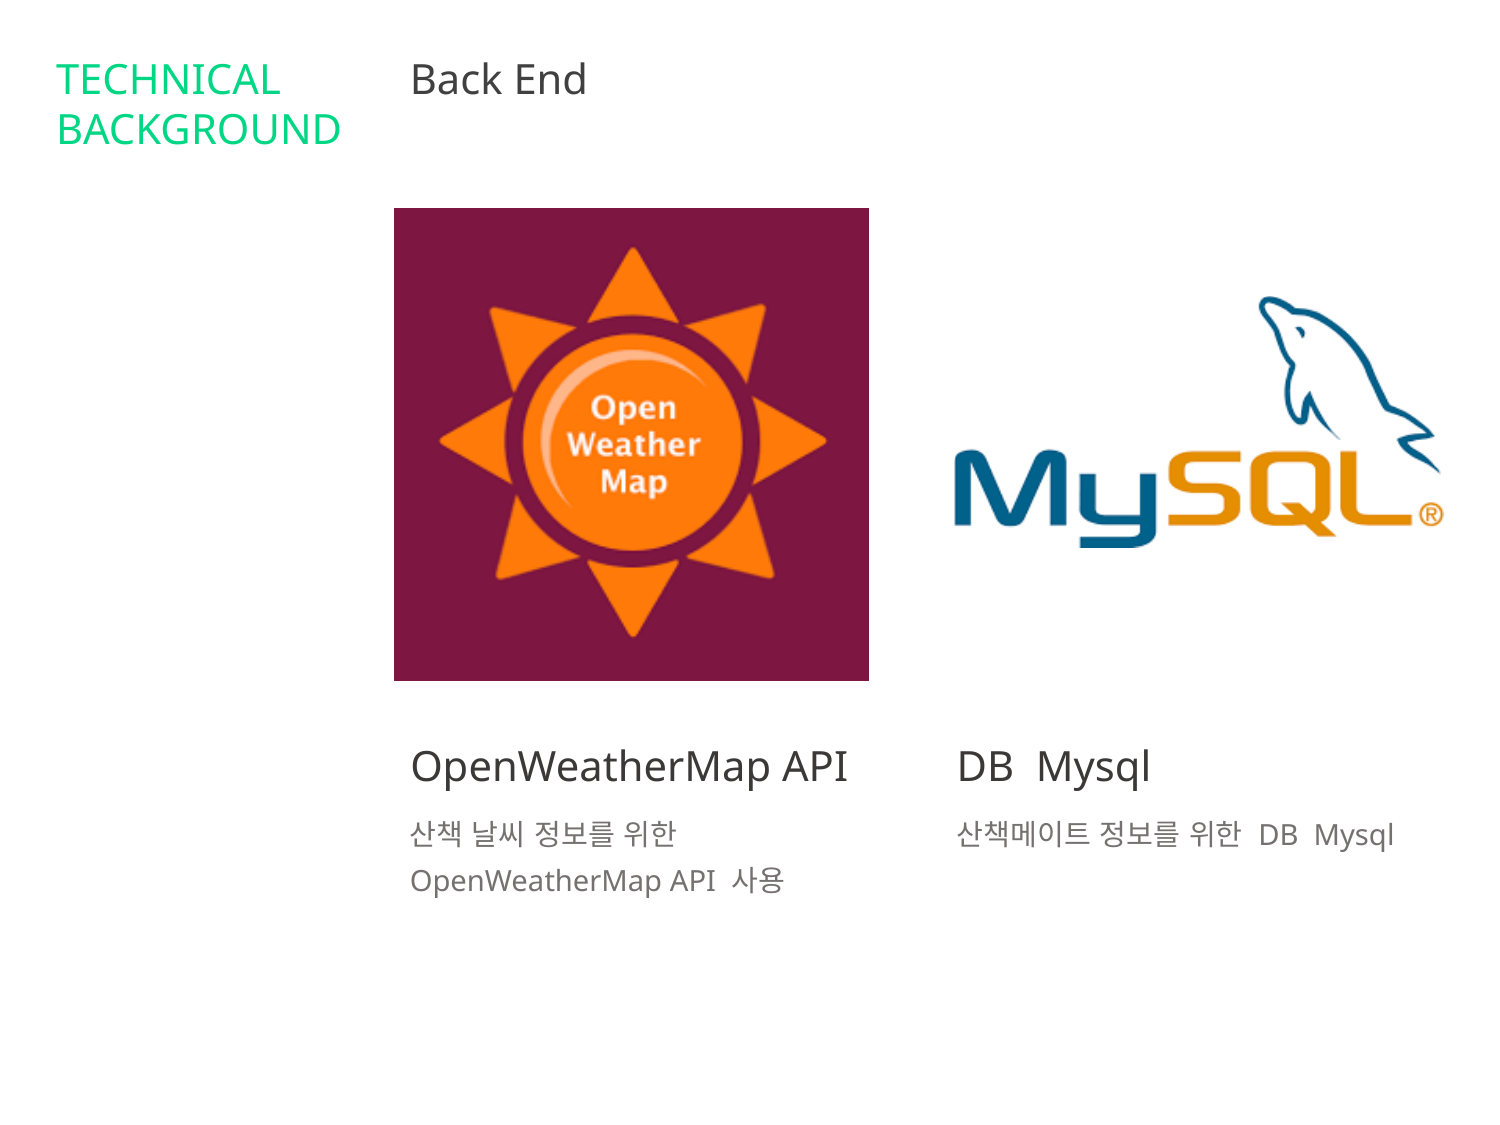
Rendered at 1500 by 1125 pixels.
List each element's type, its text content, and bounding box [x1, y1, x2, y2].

picture [954, 296, 1444, 548]
text_box OpenWeatherMap API [395, 732, 941, 798]
text_box 산책 날씨 정보를 위한 OpenWeatherMap API 사용 [395, 798, 928, 905]
picture [394, 208, 869, 681]
text_box 산책메이트 정보를 위한 DB Mysql [941, 798, 1474, 860]
text_box Back End [396, 45, 1459, 111]
text_box DB Mysql [941, 732, 1489, 798]
text_box TECHNICAL BACKGROUND [41, 45, 396, 161]
